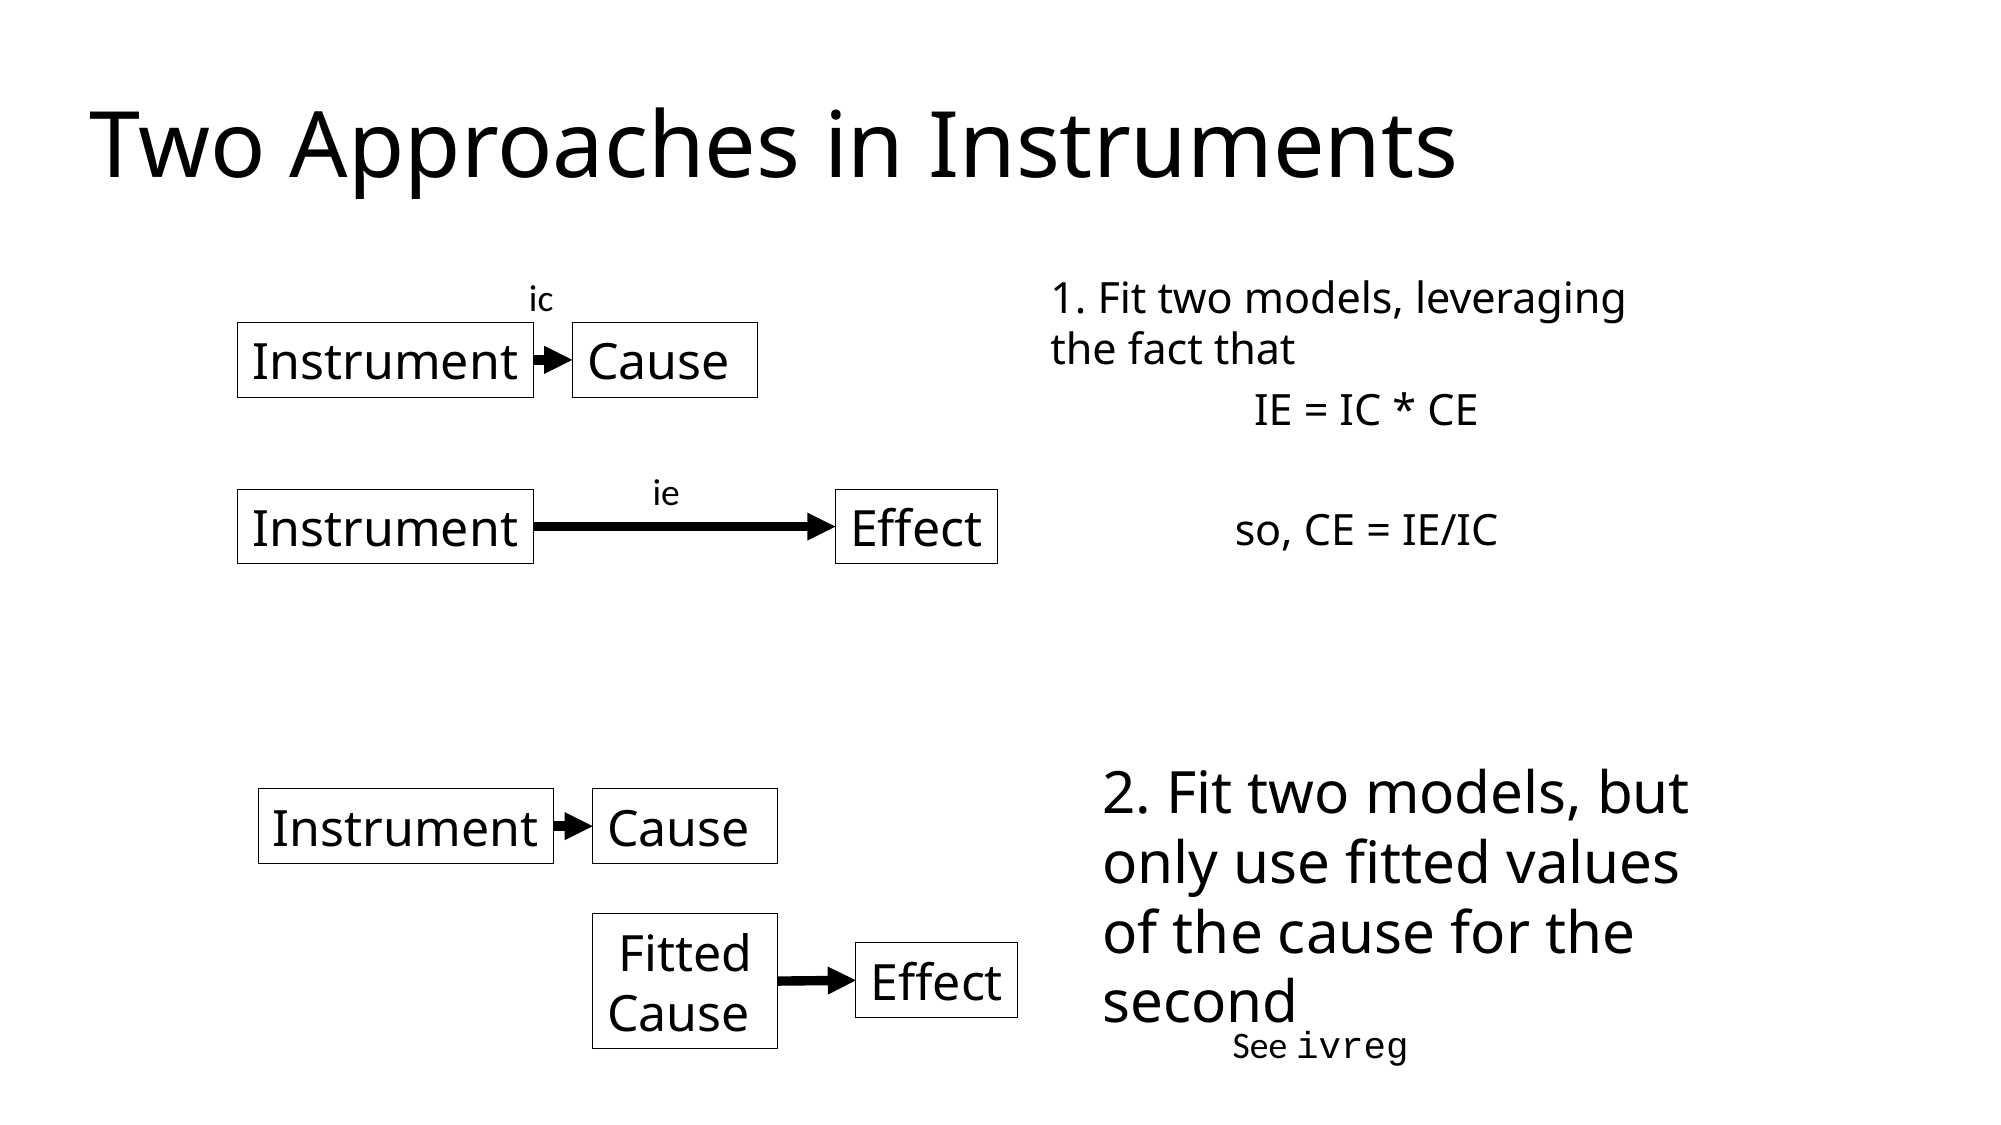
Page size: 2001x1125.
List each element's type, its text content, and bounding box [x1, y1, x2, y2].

text_box Effect [855, 942, 1018, 1018]
text_box Cause [592, 788, 778, 864]
text_box Effect [835, 489, 998, 564]
text_box Cause [572, 322, 758, 398]
text_box Instrument [237, 322, 534, 398]
text_box 1. Fit two models, leveraging the fact that IE = IC * CE so, CE = IE/IC [1035, 262, 1698, 565]
text_box Fitted Cause [592, 913, 778, 1049]
text_box Instrument [237, 489, 534, 564]
text_box ic [514, 266, 569, 327]
text_box 2. Fit two models, but only use fitted values of the cause for the second [1087, 747, 1750, 1051]
title Two Approaches in Instruments [74, 39, 1800, 257]
text_box See ivreg [1218, 1013, 1424, 1074]
text_box ie [637, 460, 695, 521]
text_box Instrument [258, 788, 554, 864]
